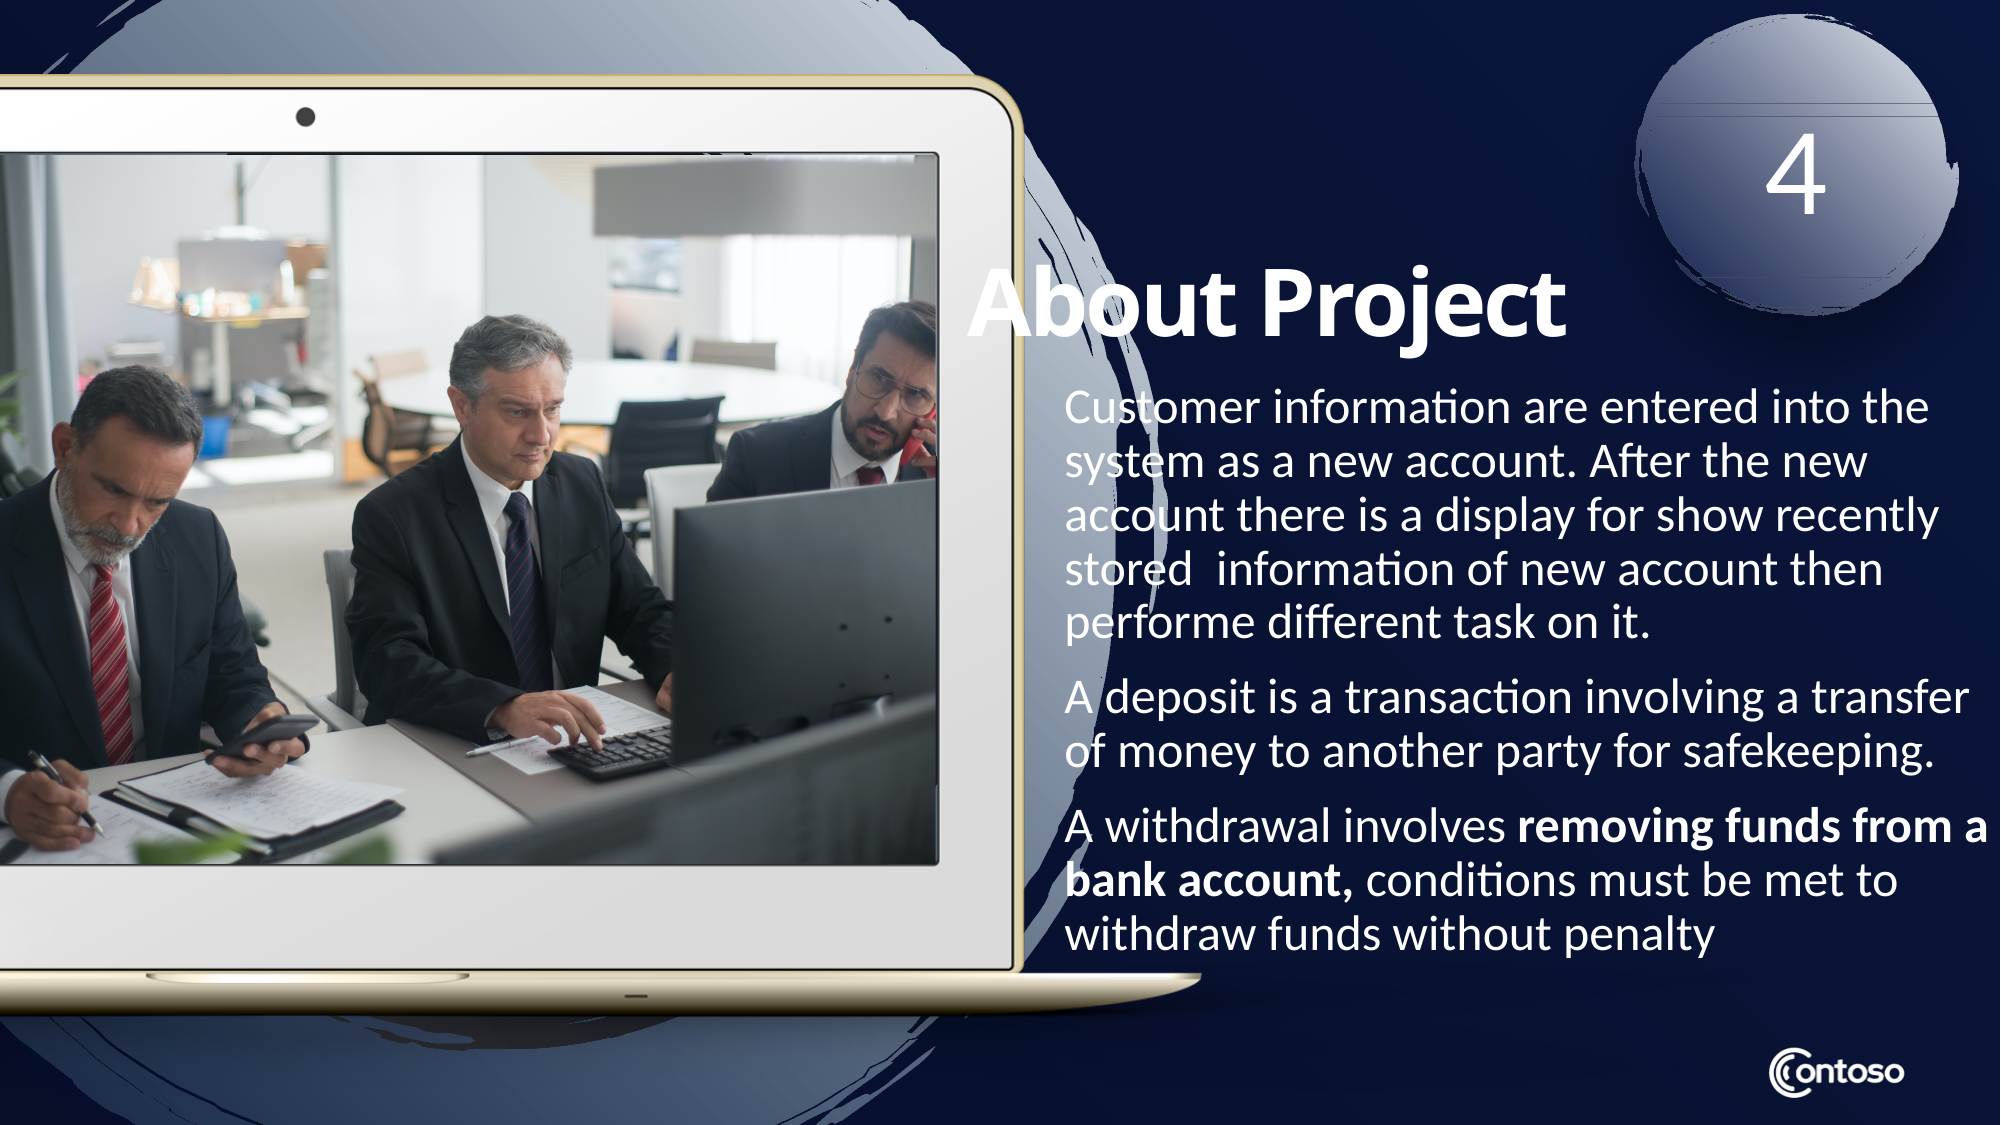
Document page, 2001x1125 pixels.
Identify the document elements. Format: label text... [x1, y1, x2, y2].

title About Project [935, 149, 1570, 357]
list Customer information are entered into the system as a new account. After the new account there is a display for show recently stored information of new account then performe different task on it. A deposit is a transaction involving a transfer of money to another party for safekeeping. A withdrawal involves removing funds from a bank account, conditions must be met to withdraw funds without penalty [1064, 379, 2000, 1033]
text_box 4 [1633, 12, 1960, 317]
picture [0, 74, 1757, 1092]
picture [1764, 1043, 1909, 1099]
